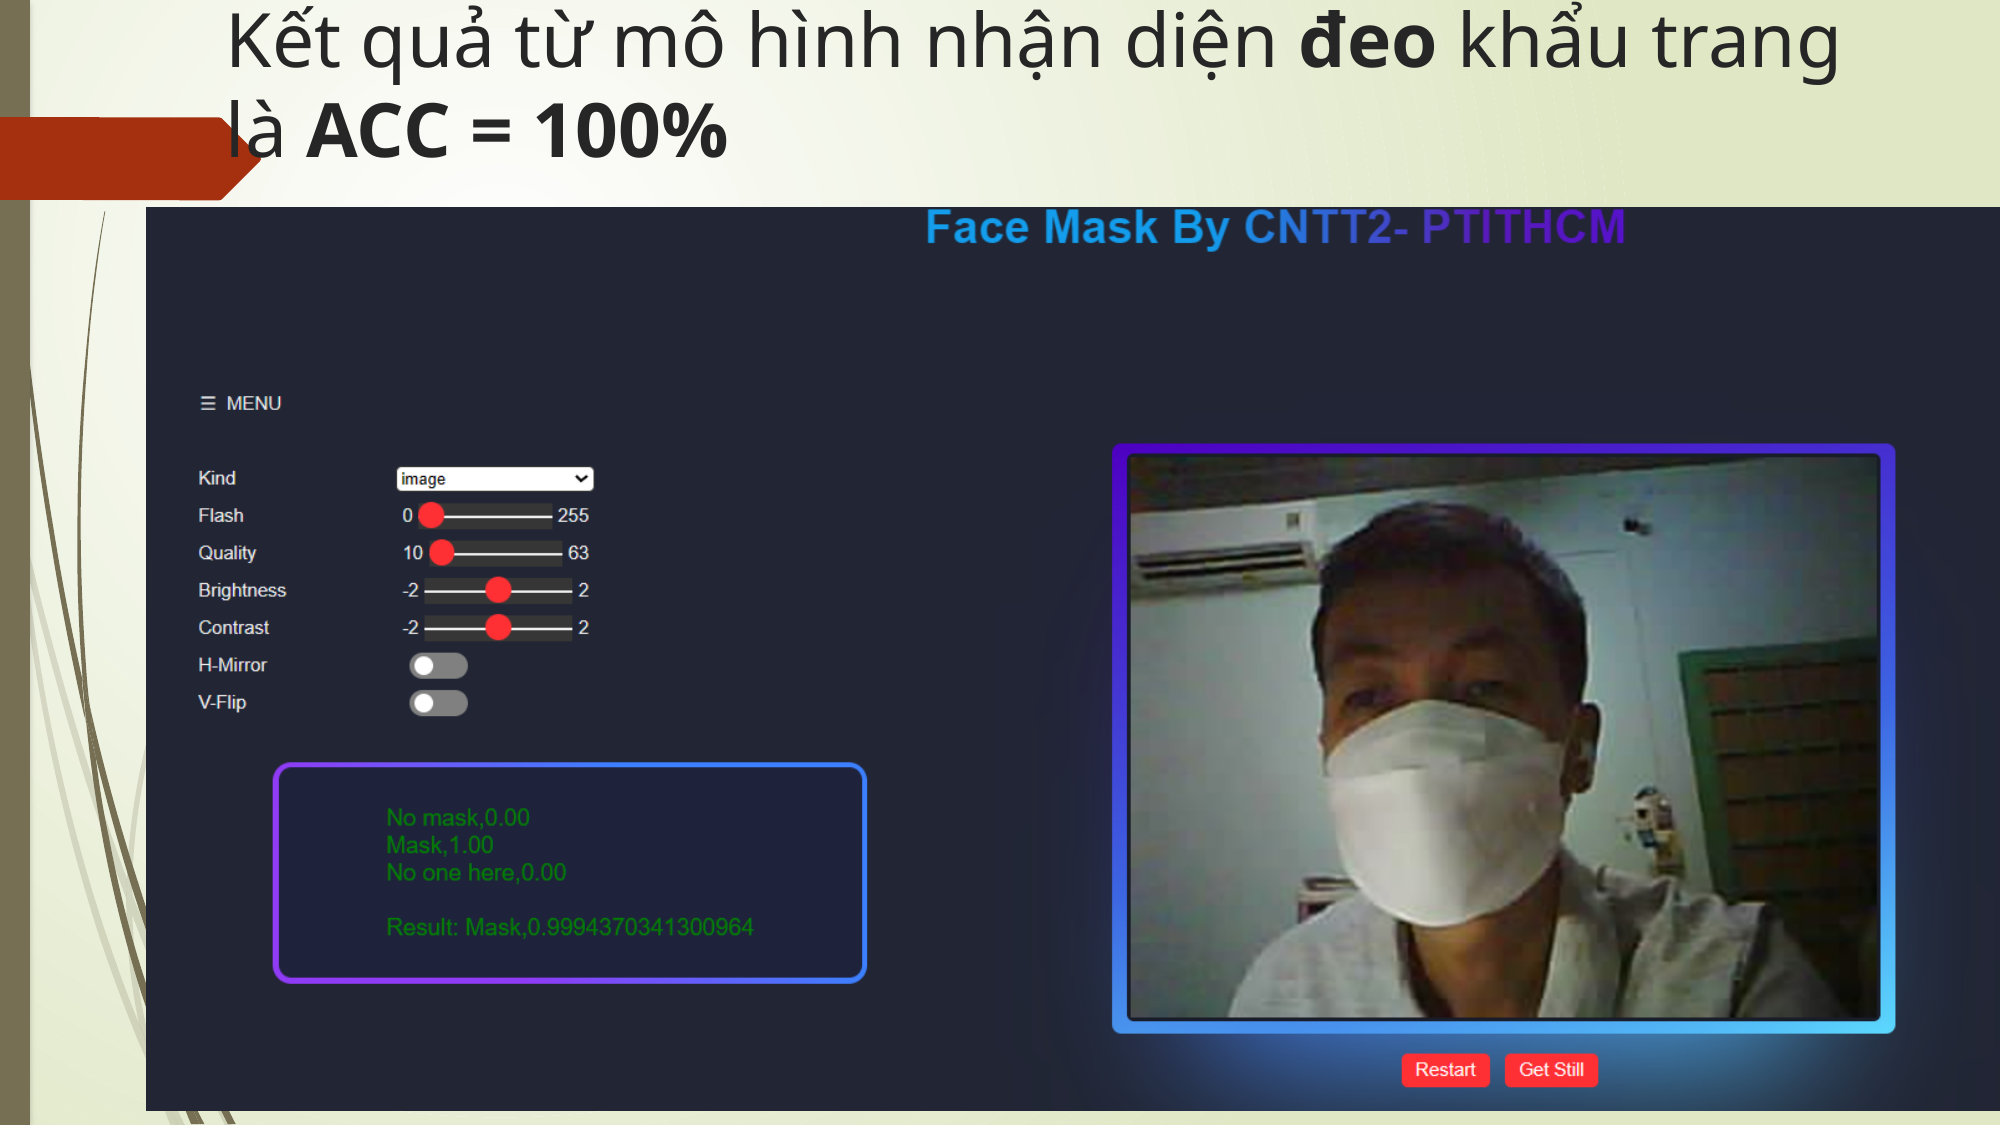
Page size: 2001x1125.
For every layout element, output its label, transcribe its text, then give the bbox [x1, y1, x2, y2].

text_box Kết quả từ mô hình nhận diện đeo khẩu trang là ACC = 100% [210, 0, 1918, 195]
picture [145, 207, 2000, 1111]
